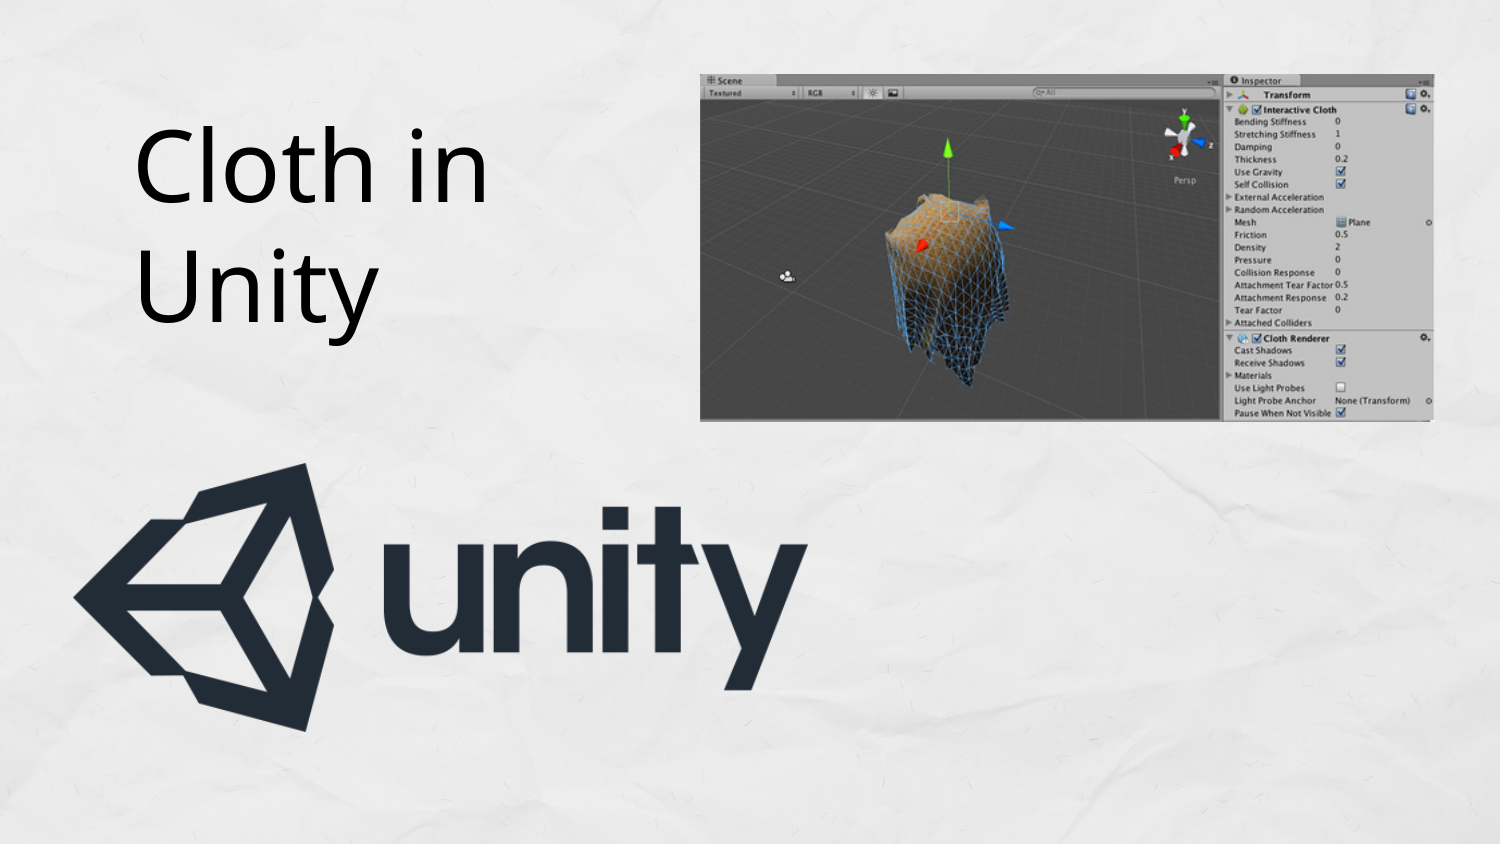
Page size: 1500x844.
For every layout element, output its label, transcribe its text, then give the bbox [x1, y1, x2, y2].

picture [72, 463, 808, 732]
picture [699, 74, 1435, 423]
title Cloth in Unity [116, 87, 631, 422]
